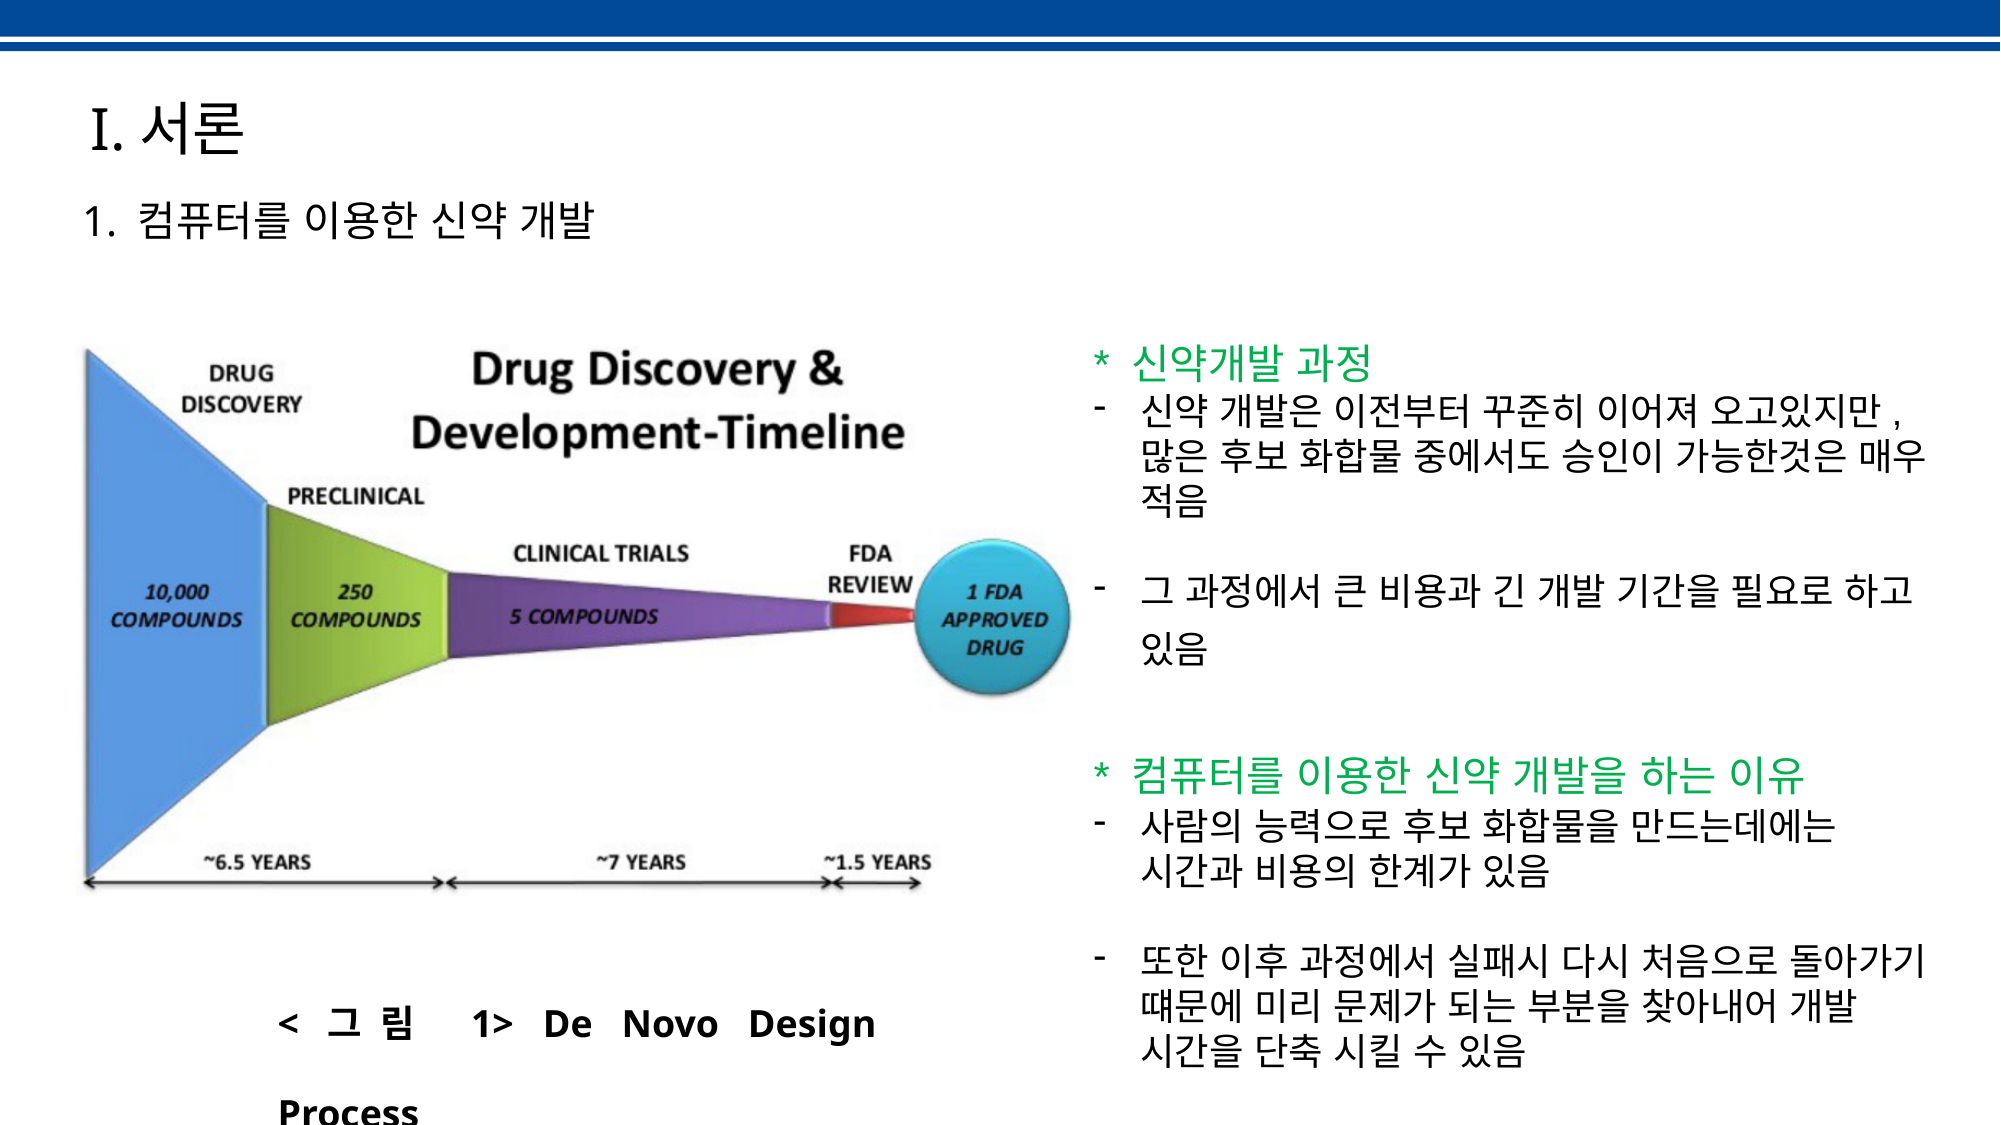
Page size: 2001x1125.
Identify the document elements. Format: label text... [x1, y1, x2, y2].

text_box * 신약개발 과정 신약 개발은 이전부터 꾸준히 이어져 오고있지만, 많은 후보 화합물 중에서도 승인이 가능한것은 매우 적음 그 과정에서 큰 비용과 긴 개발 기간을 필요로 하고 있음 * 컴퓨터를 이용한 신약 개발을 하는 이유 사람의 능력으로 후보 화합물을 만드는데에는 시간과 비용의 한계가 있음 또한 이후 과정에서 실패시 다시 처음으로 돌아가기 떄문에 미리 문제가 되는 부분을 찾아내어 개발 시간을 단축 시킬 수 있음 [1078, 330, 1952, 1125]
text_box <그림 1> De Novo Design Process [262, 947, 892, 1053]
picture [75, 294, 1079, 906]
text_box [0, 0, 2000, 38]
text_box I.서론 [75, 84, 792, 170]
text_box 1. 컴퓨터를 이용한 신약 개발 [67, 186, 968, 252]
text_box [0, 41, 2000, 52]
